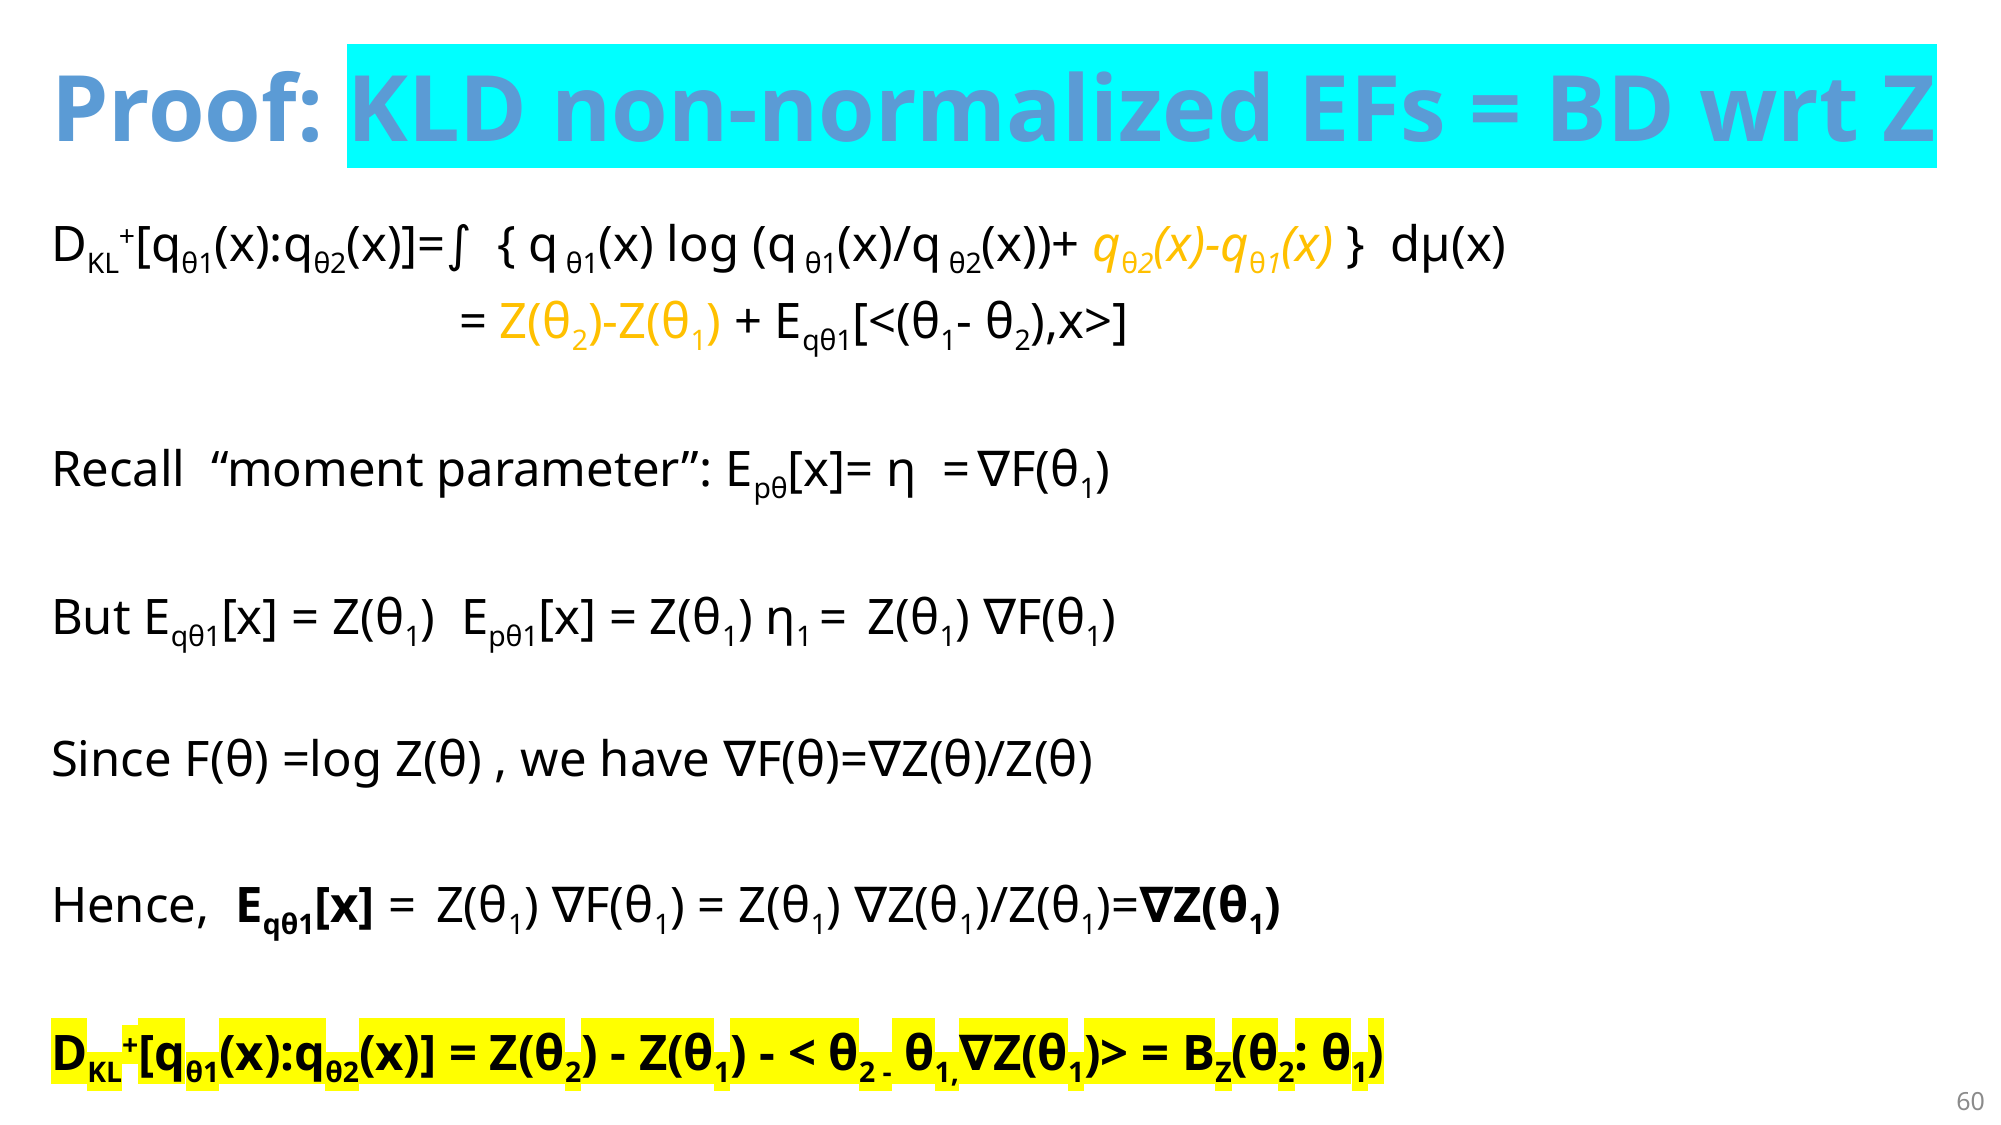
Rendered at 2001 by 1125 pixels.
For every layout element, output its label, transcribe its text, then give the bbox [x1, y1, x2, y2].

list DKL+[qθ1(x):qθ2(x)]=∫ { q θ1(x) log (q θ1(x)/q θ2(x))+ qθ2(x)-qθ1(x) } dμ(x) = Z(θ2)-Z(θ1) + Eqθ1[<(θ1- θ2),x>] Recall “moment parameter”: Epθ[x]= η = ∇F(θ1) But Eqθ1[x] = Z(θ1) Epθ1[x] = Z(θ1) η1 = Z(θ1) ∇F(θ1) Since F(θ) =log Z(θ) , we have ∇F(θ)=∇Z(θ)/Z(θ) Hence, Eqθ1[x] = Z(θ1) ∇F(θ1) = Z(θ1) ∇Z(θ1)/Z(θ1)=∇Z(θ1) DKL+[qθ1(x):qθ2(x)] = Z(θ2) - Z(θ1) - < θ2 - θ1,∇Z(θ1)> = BZ(θ2: θ1) [36, 205, 2000, 1098]
slide_number 60 [1848, 1072, 2000, 1125]
title Proof: KLD non-normalized EFs = BD wrt Z [36, 3, 1964, 205]
